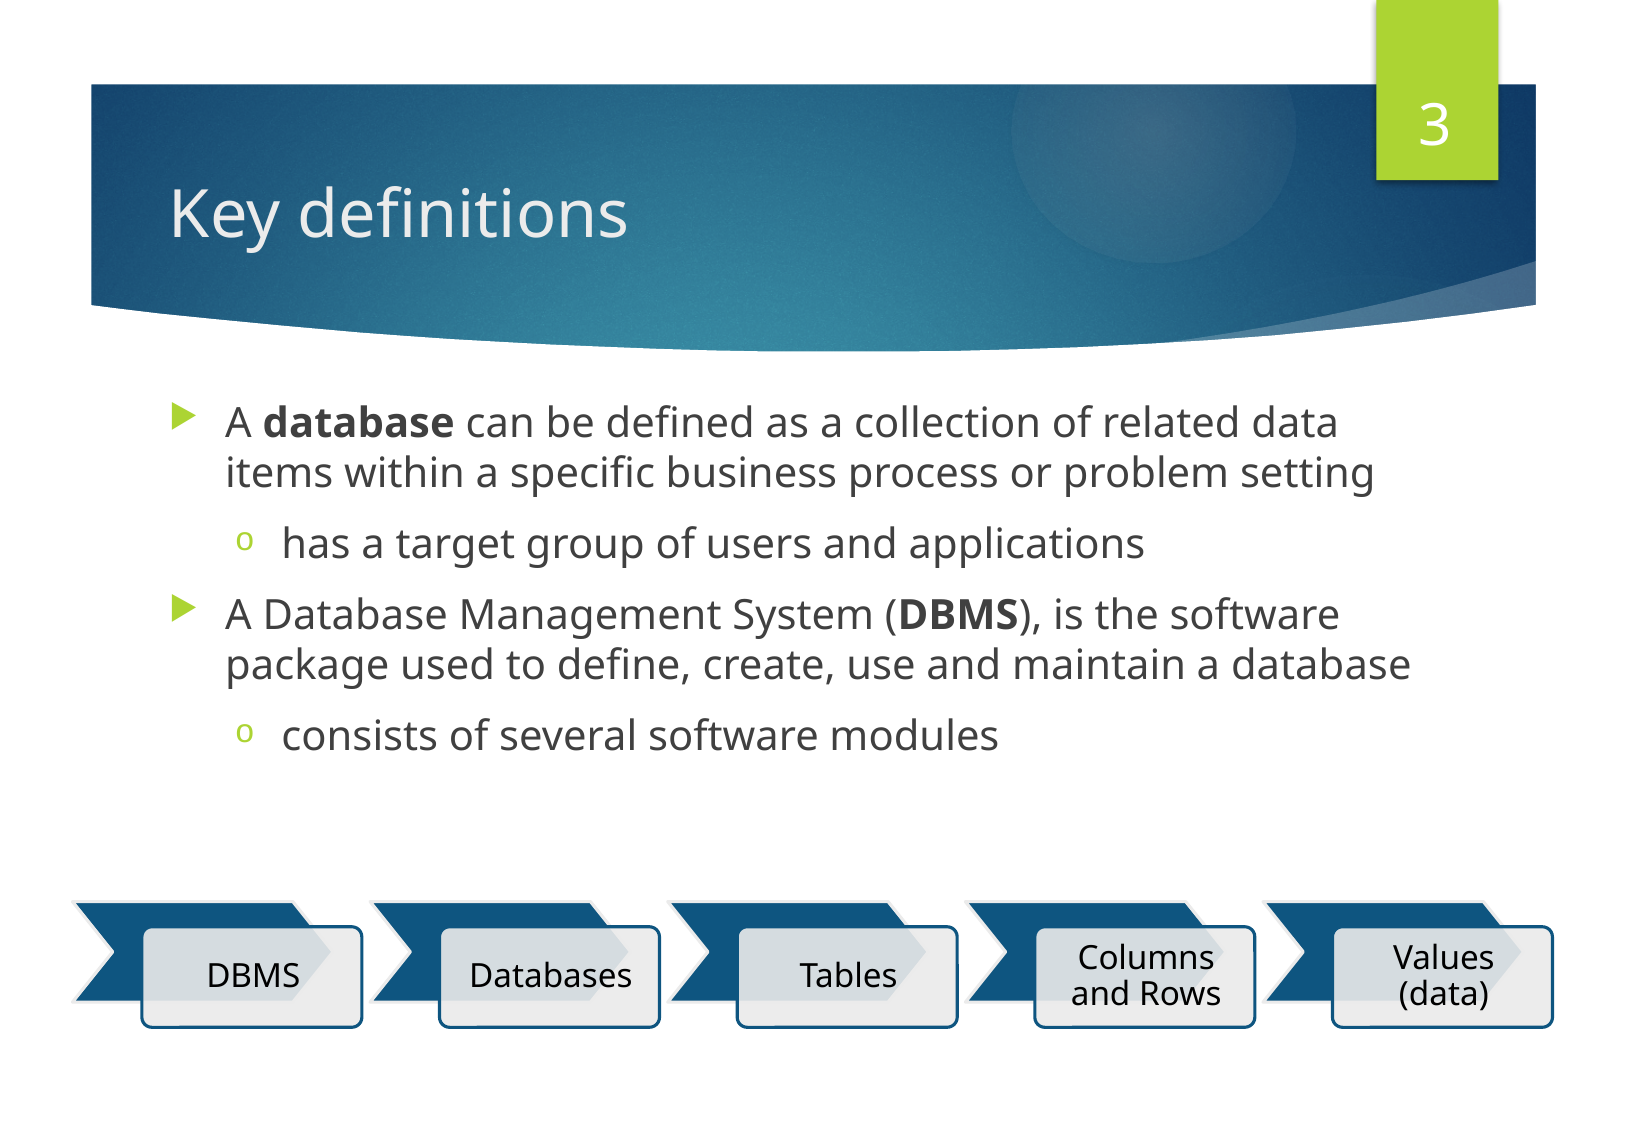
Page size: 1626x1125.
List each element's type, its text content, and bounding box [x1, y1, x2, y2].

title Key definitions [153, 152, 1282, 269]
slide_number 3 [1364, 48, 1506, 175]
list A database can be defined as a collection of related data items within a specific business process or problem setting has a target group of users and applications A Database Management System (DBMS), is the software package used to define, create, use and maintain a database consists of several software modules [153, 388, 1447, 850]
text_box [71, 852, 1554, 1077]
